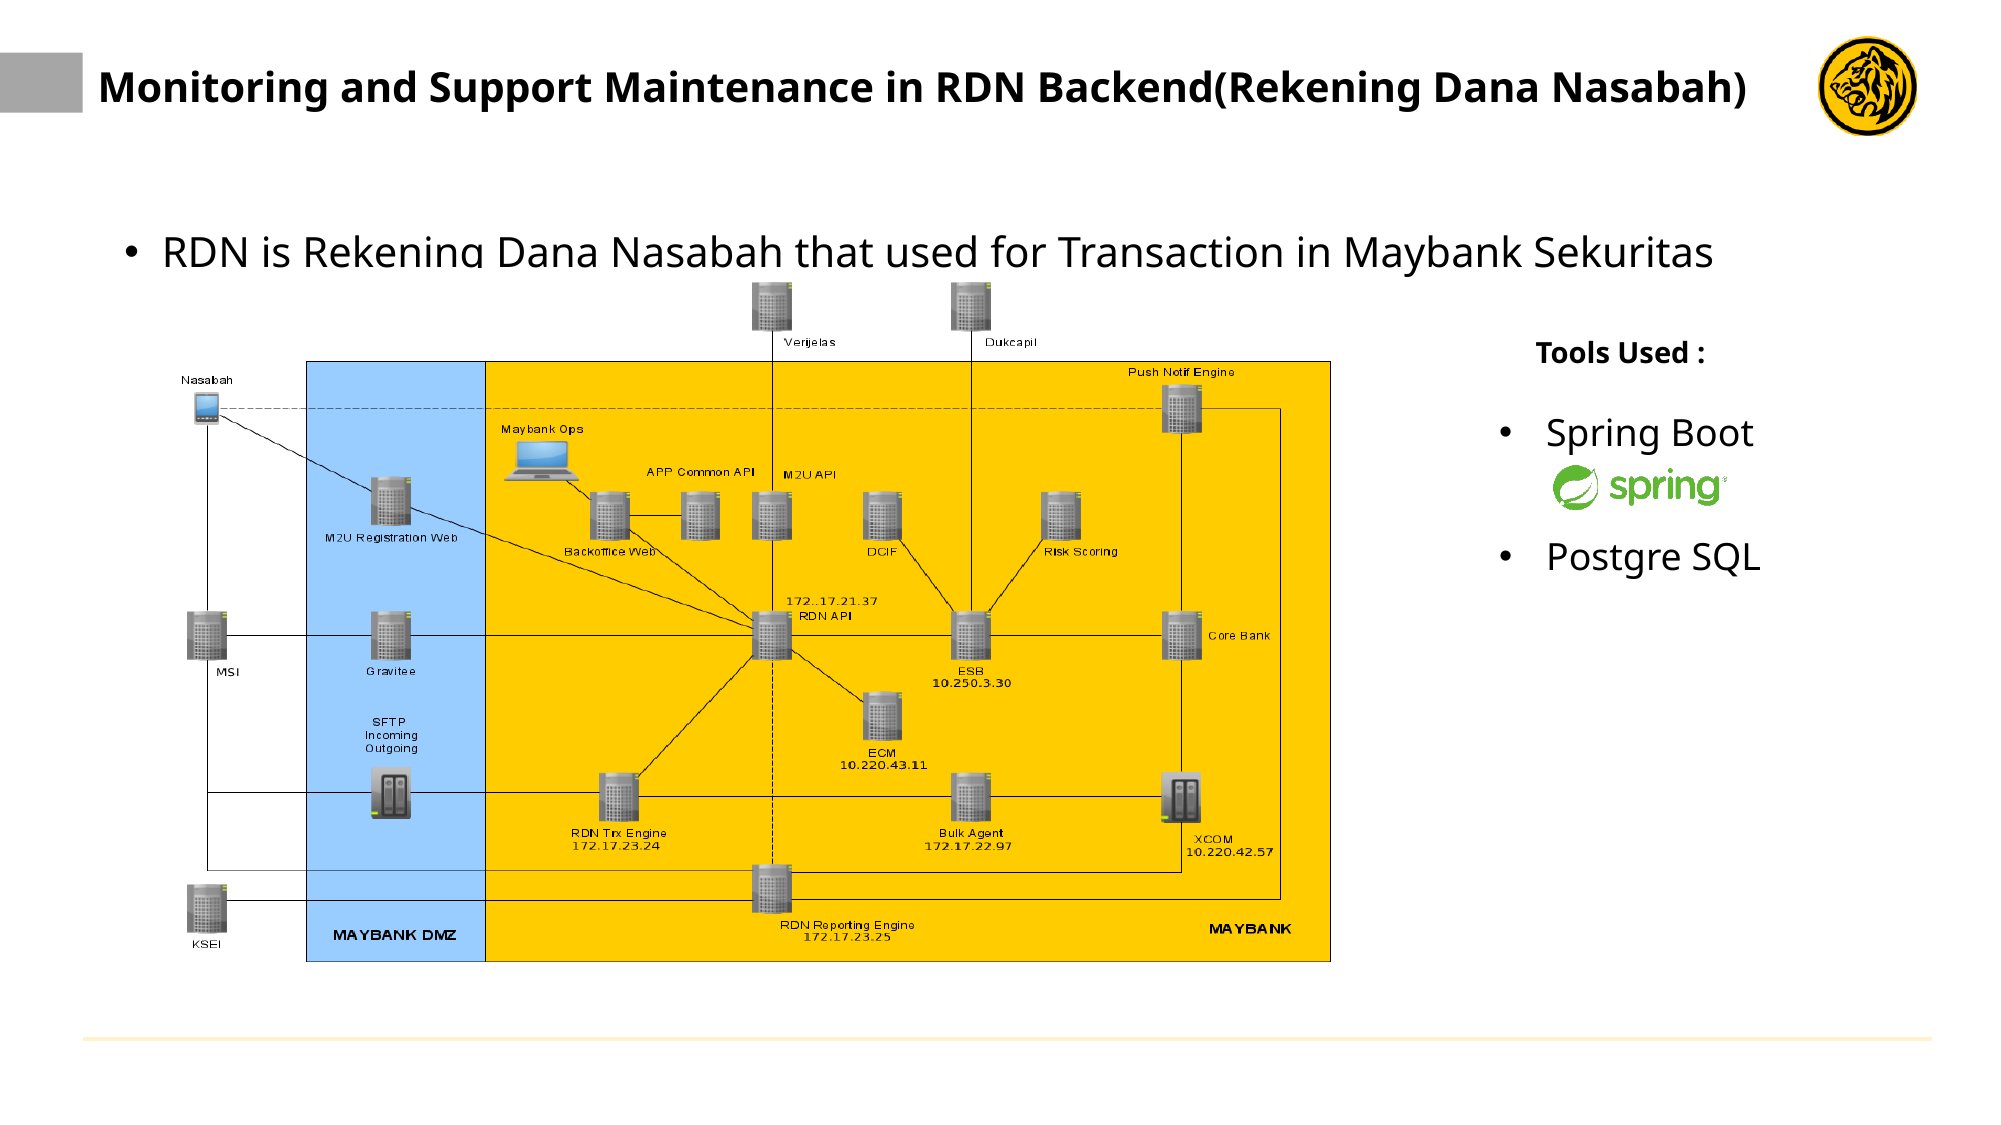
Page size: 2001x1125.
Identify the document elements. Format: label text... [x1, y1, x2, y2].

picture [1553, 465, 1727, 510]
picture [160, 268, 1347, 976]
title Monitoring and Support Maintenance in RDN Backend(Rekening Dana Nasabah) [82, 41, 1791, 137]
text_box Spring Boot [1484, 402, 1931, 462]
text_box Postgre SQL [1484, 525, 1931, 586]
list RDN is Rekening Dana Nasabah that used for Transaction in Maybank Sekuritas [109, 223, 1835, 1021]
text_box Tools Used : [1520, 326, 1728, 377]
